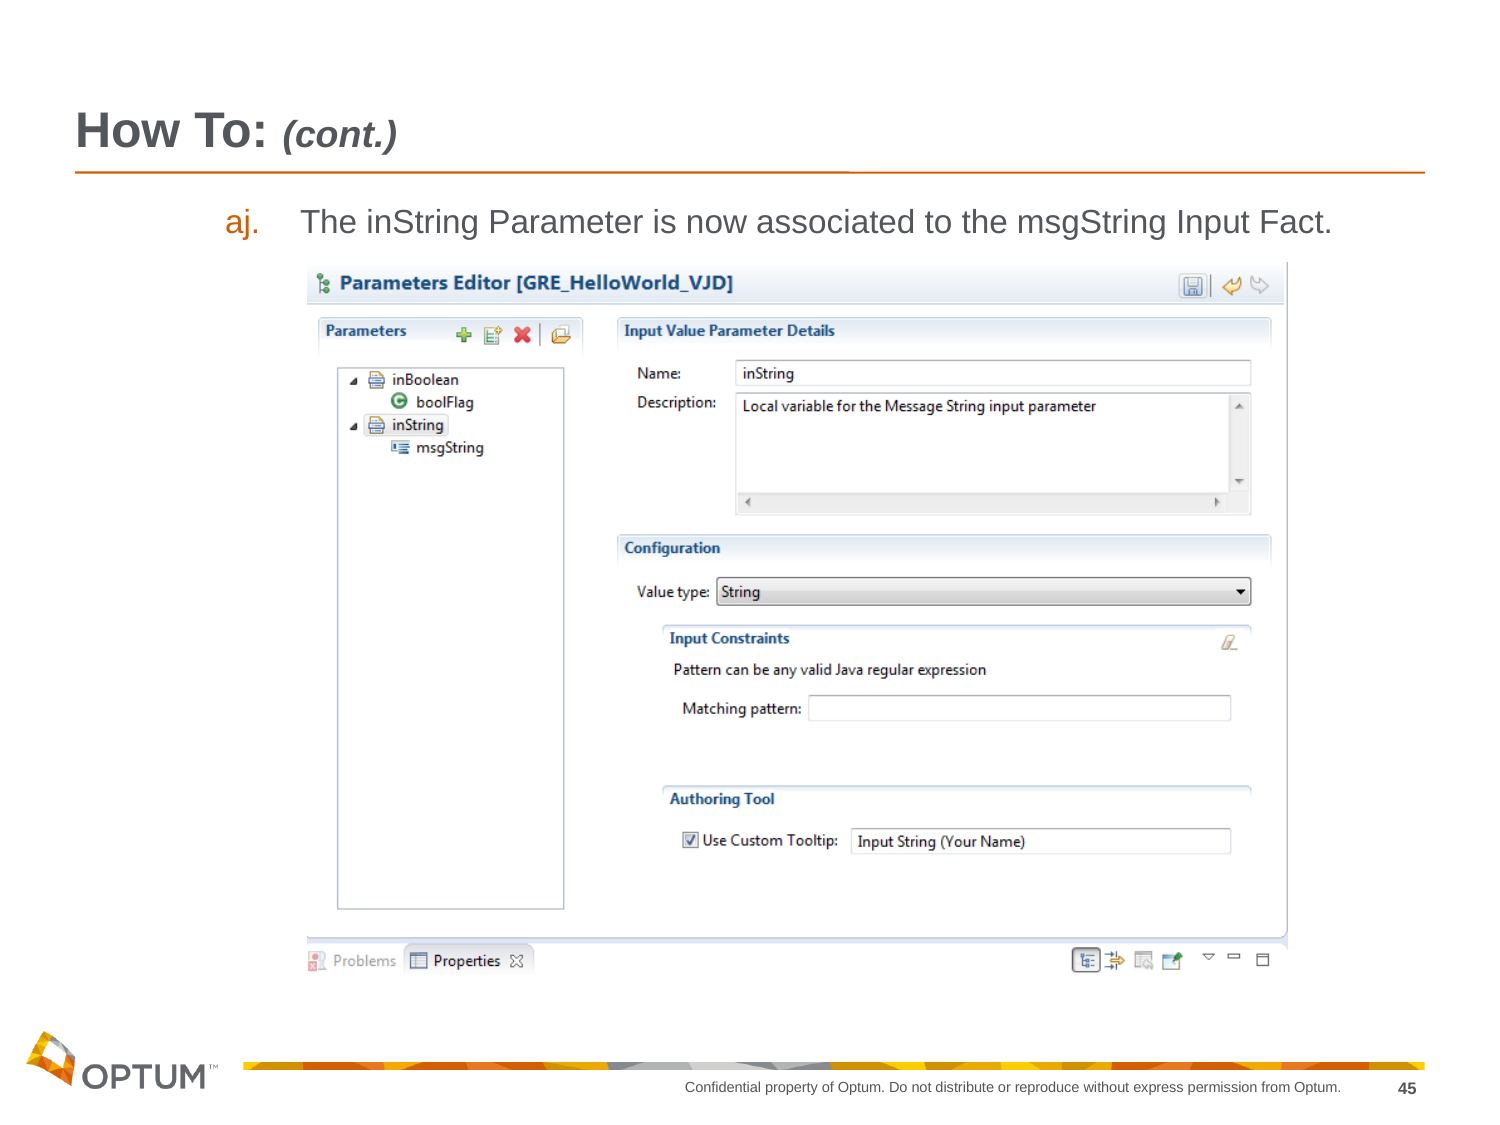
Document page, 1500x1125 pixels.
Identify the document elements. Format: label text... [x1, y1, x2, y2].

list The inString Parameter is now associated to the msgString Input Fact. [75, 200, 1425, 1040]
title How To: (cont.) [75, 31, 1425, 158]
picture [243, 1062, 1425, 1070]
picture [307, 261, 1288, 976]
picture [24, 1029, 220, 1091]
